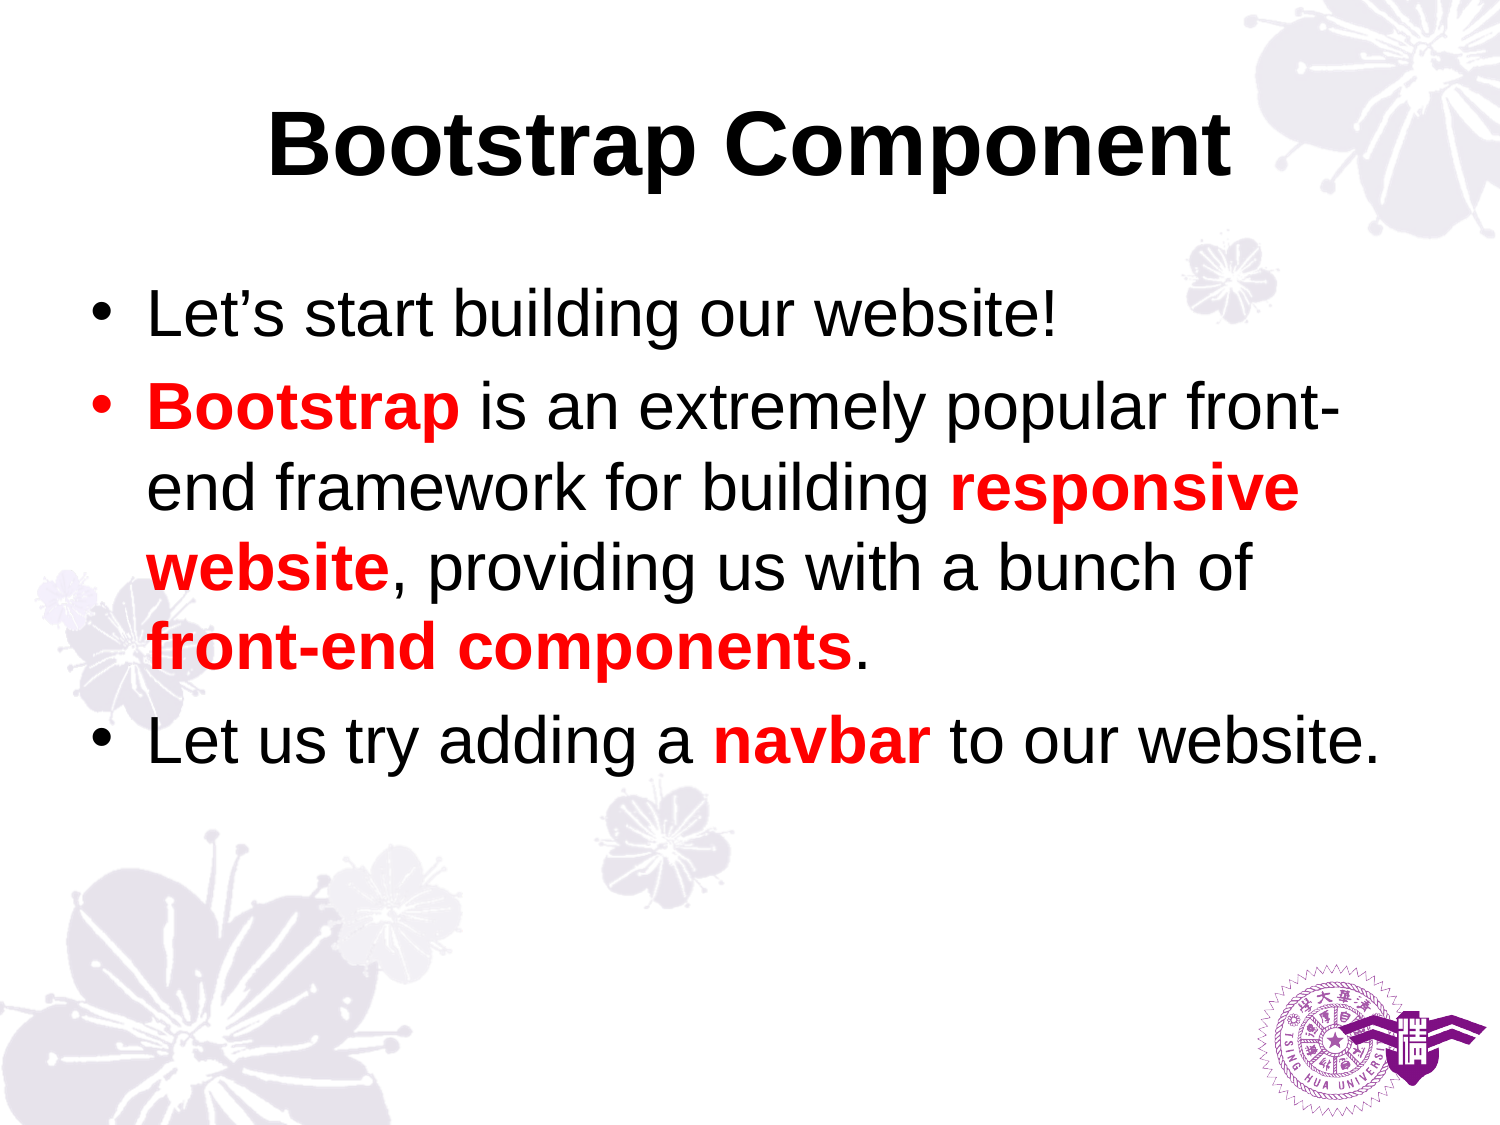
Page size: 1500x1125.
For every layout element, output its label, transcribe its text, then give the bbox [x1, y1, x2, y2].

list Let’s start building our website! Bootstrap is an extremely popular front-end framework for building responsive website, providing us with a bunch of front-end components. Let us try adding a navbar to our website. [75, 262, 1425, 1005]
picture [0, 0, 1500, 1125]
title Bootstrap Component [75, 45, 1425, 233]
